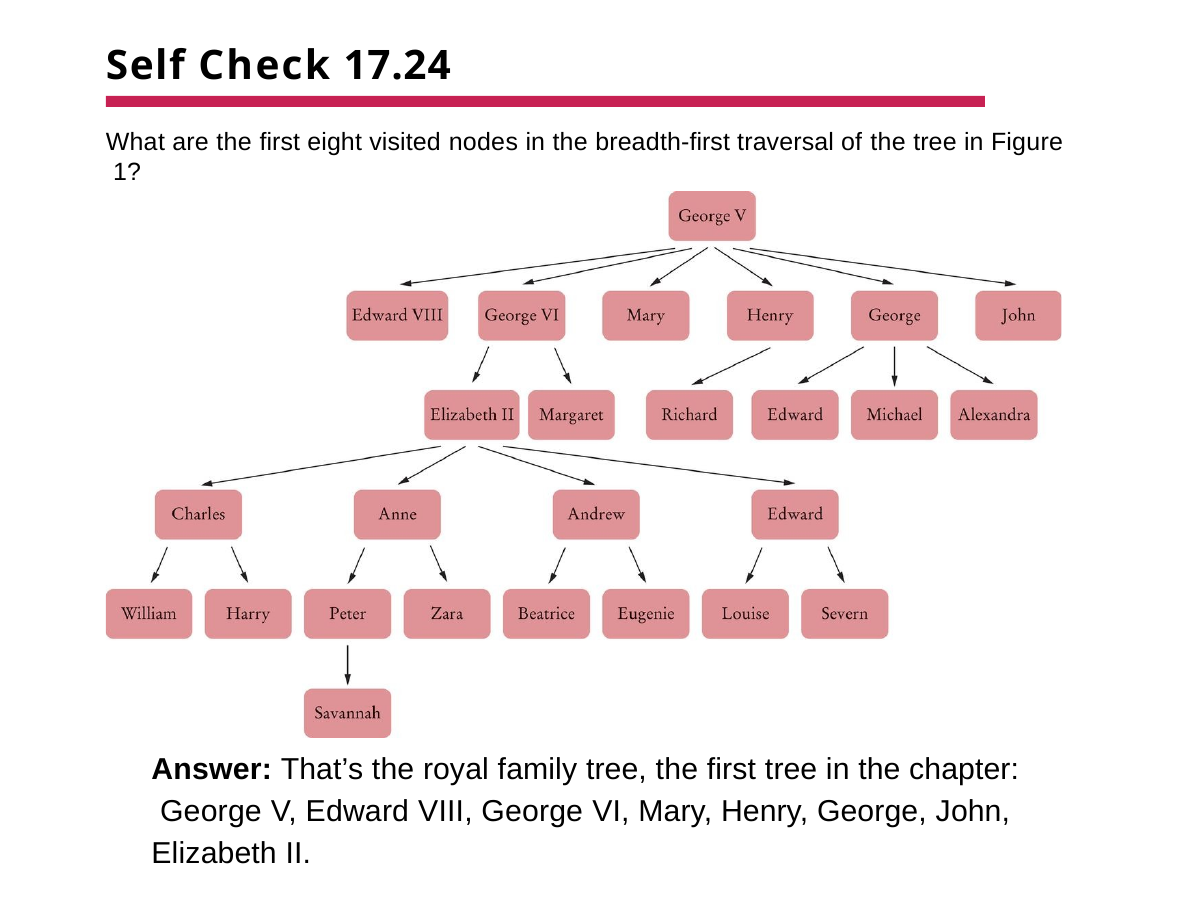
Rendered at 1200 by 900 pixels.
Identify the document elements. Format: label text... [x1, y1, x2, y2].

text_box [105, 191, 1062, 738]
title Self Check 17.24 [103, 38, 1097, 190]
text_box What are the first eight visited nodes in the breadth-first traversal of the tree in Figure 1? [103, 125, 1066, 186]
text_box Answer: That’s the royal family tree, the first tree in the chapter: George V, Edward VIII, George VI, Mary, Henry, George, John, Elizabeth II. [149, 743, 1023, 870]
